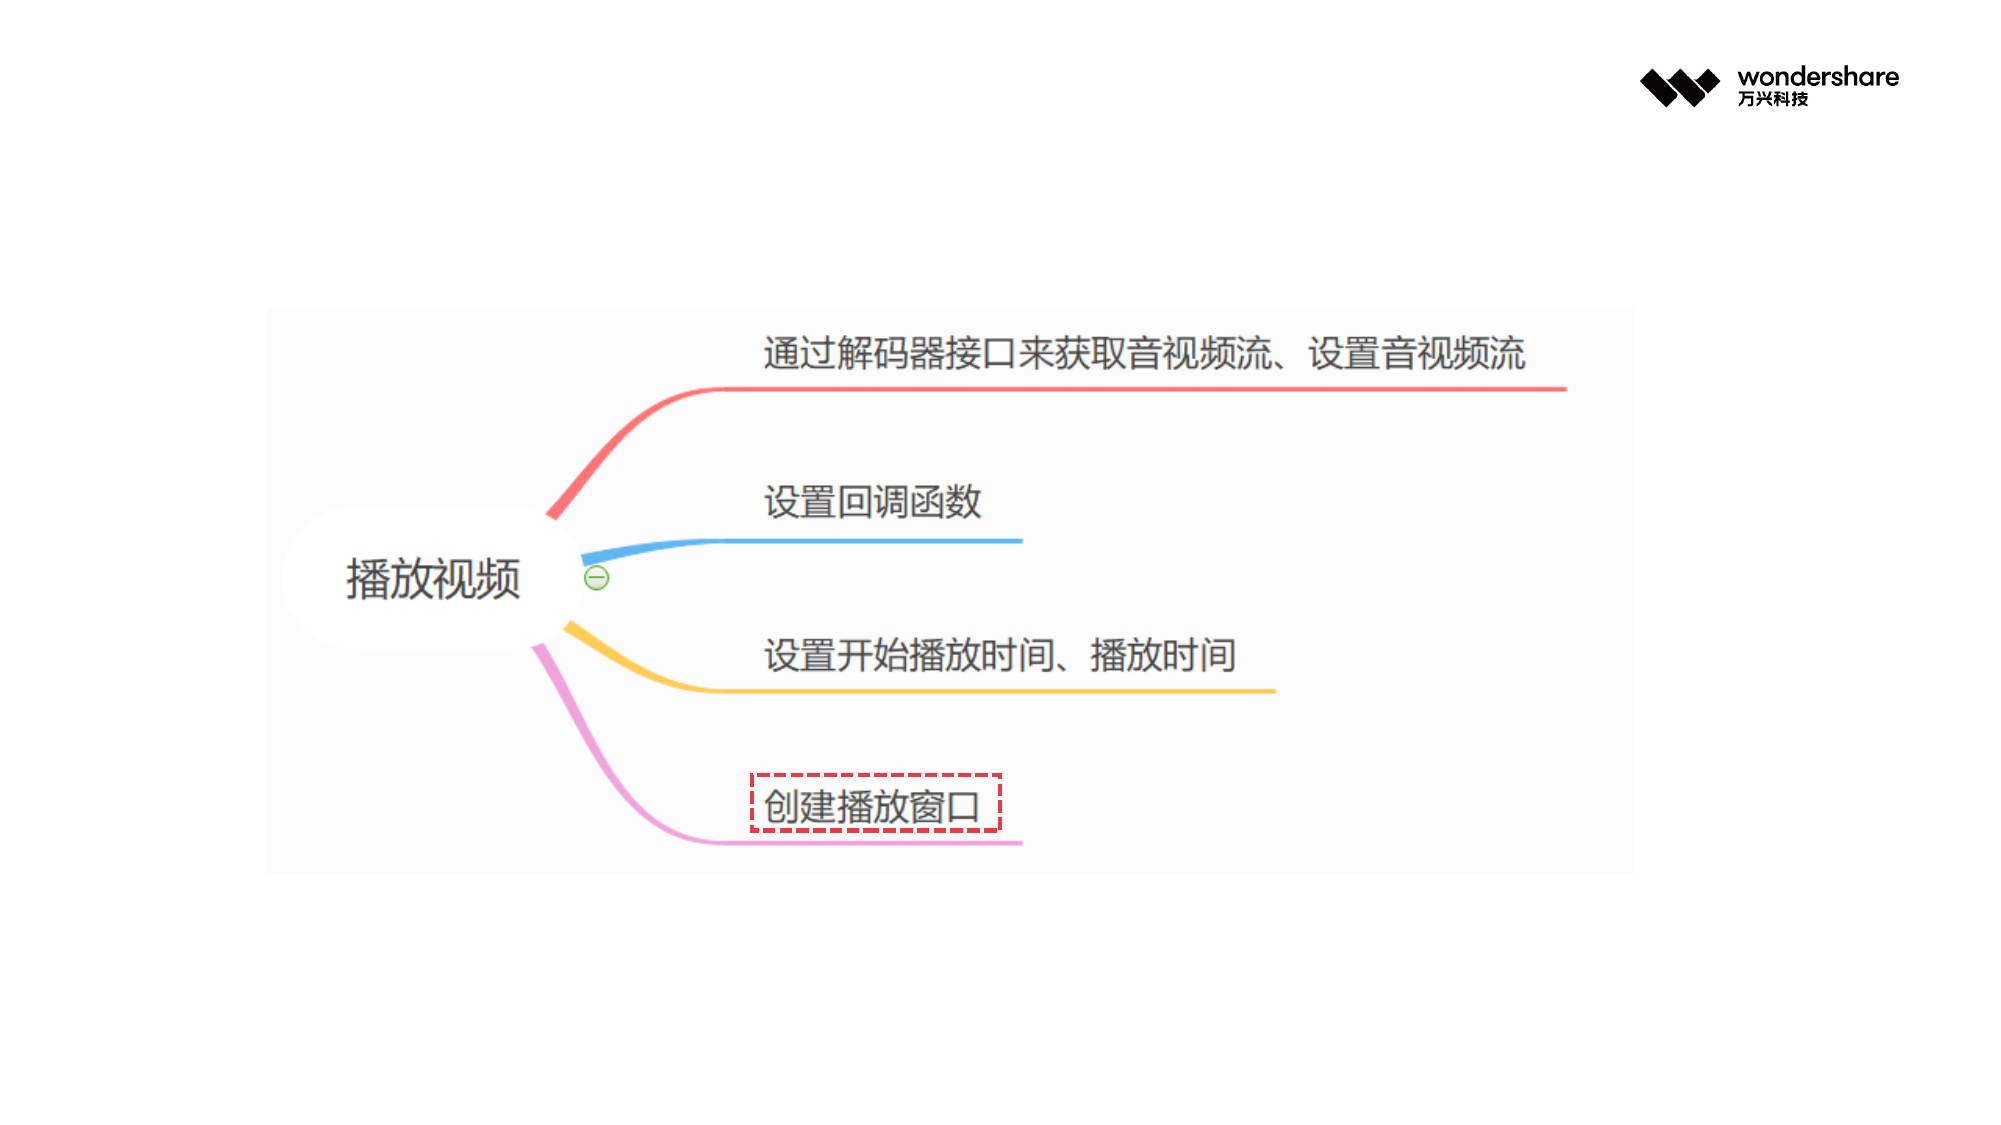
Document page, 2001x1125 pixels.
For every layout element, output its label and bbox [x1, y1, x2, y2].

picture [267, 309, 1636, 874]
picture [1620, 54, 1918, 118]
